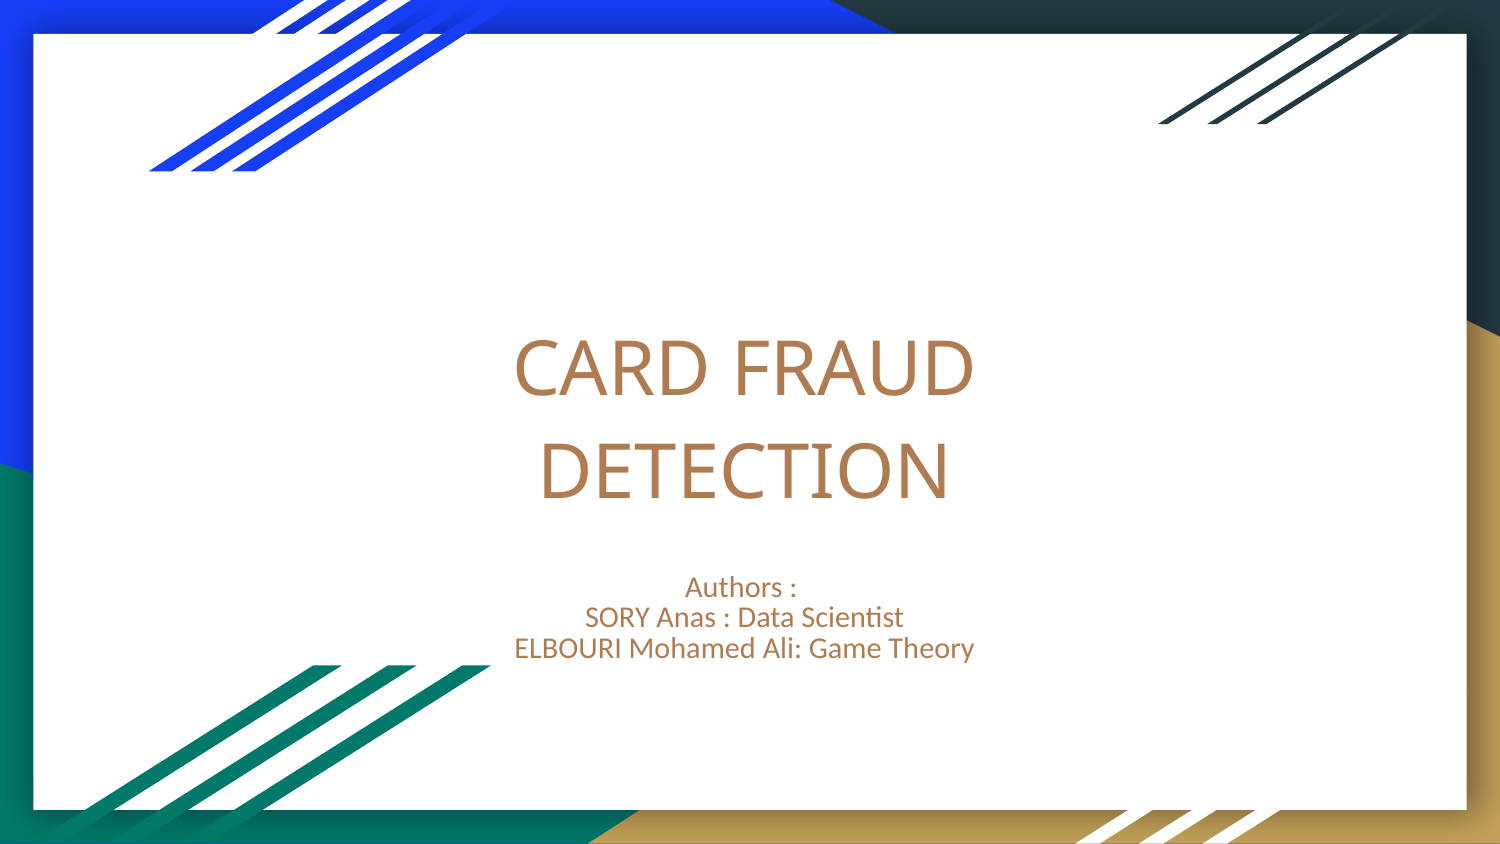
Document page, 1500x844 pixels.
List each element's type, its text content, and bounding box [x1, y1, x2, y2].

subtitle Authors : SORY Anas : Data Scientist ELBOURI Mohamed Ali: Game Theory [304, 559, 1185, 682]
title CARD FRAUD DETECTION [304, 298, 1185, 537]
